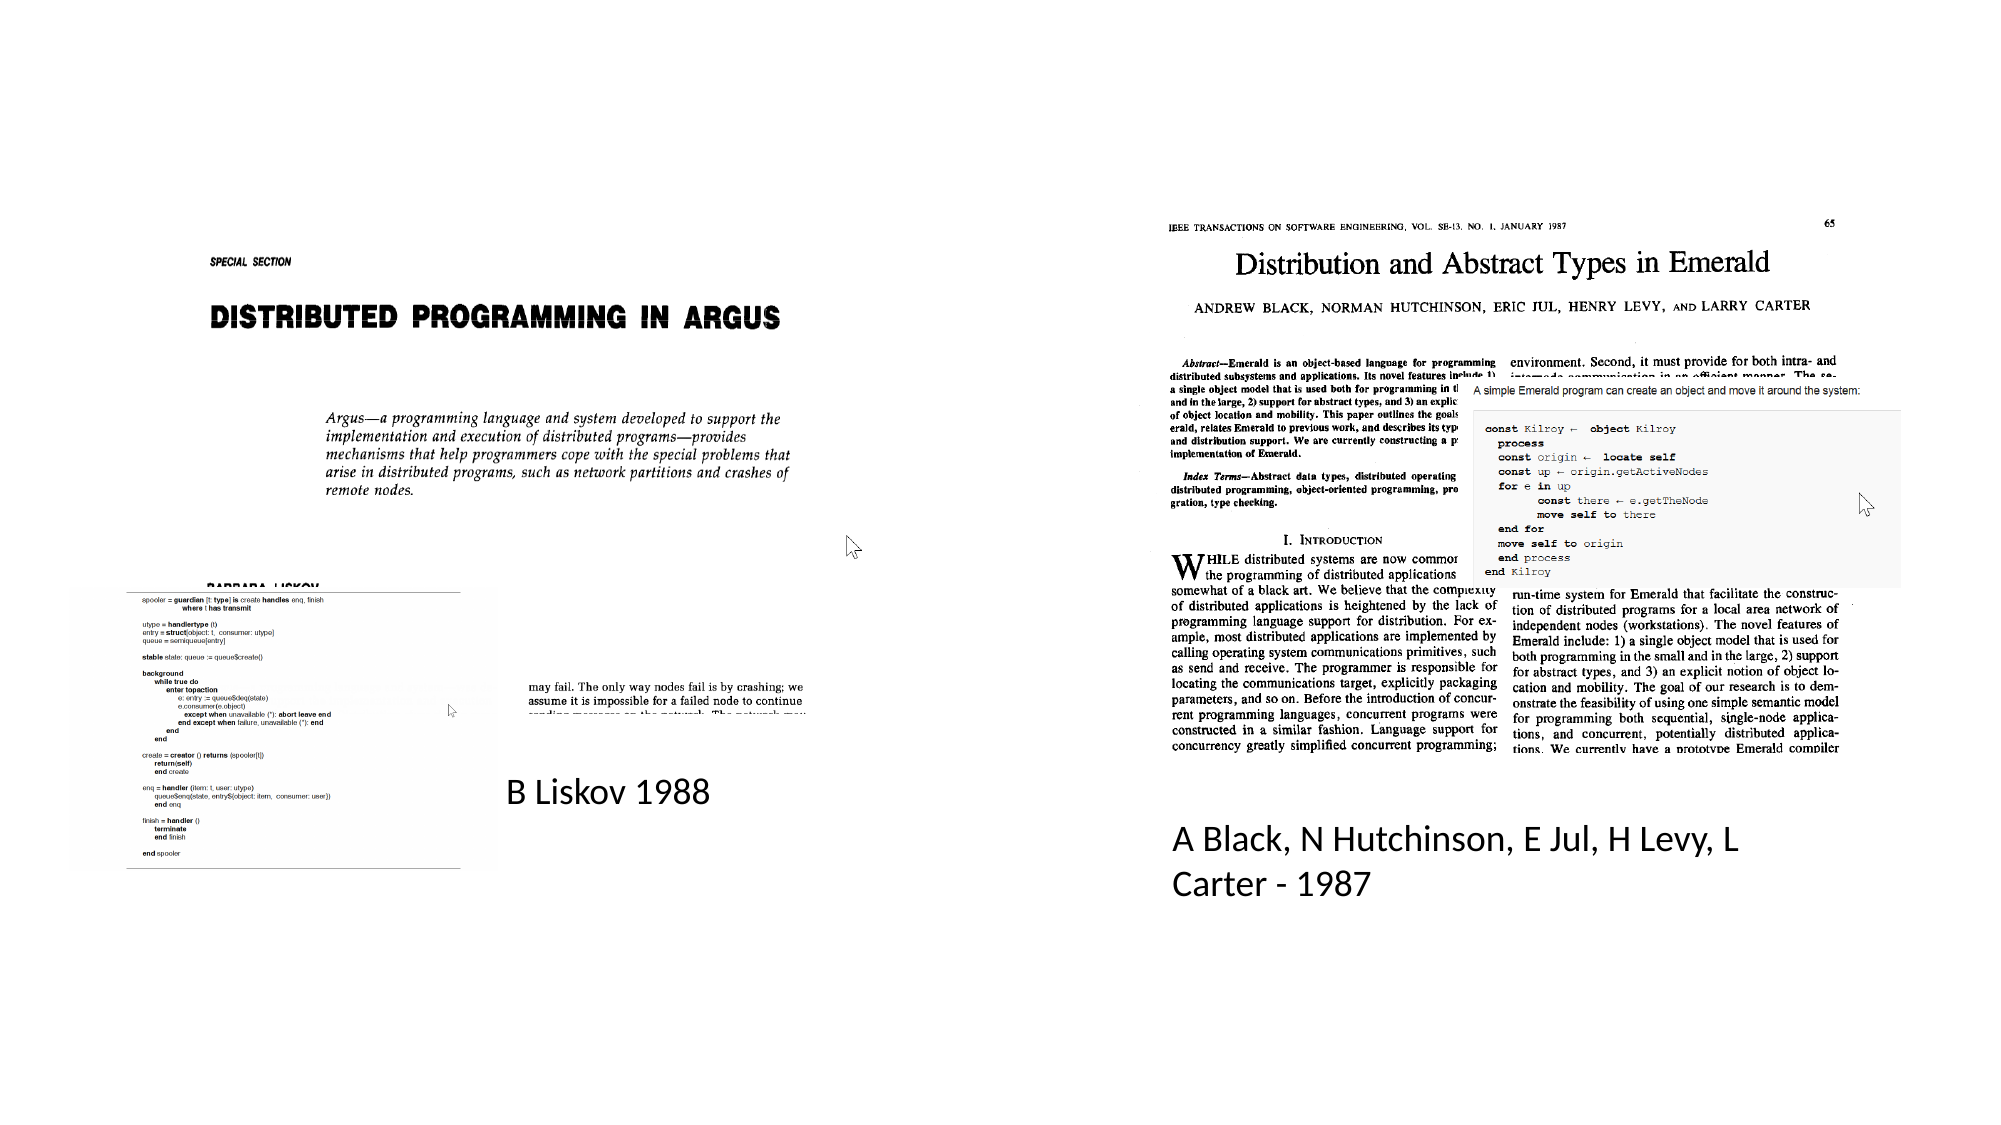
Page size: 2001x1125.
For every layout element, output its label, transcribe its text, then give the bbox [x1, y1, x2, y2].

picture [69, 185, 868, 871]
picture [1131, 213, 1915, 753]
text_box A Black, N Hutchinson, E Jul, H Levy, L Carter - 1987 [1157, 806, 1838, 912]
text_box B Liskov 1988 [498, 759, 842, 820]
